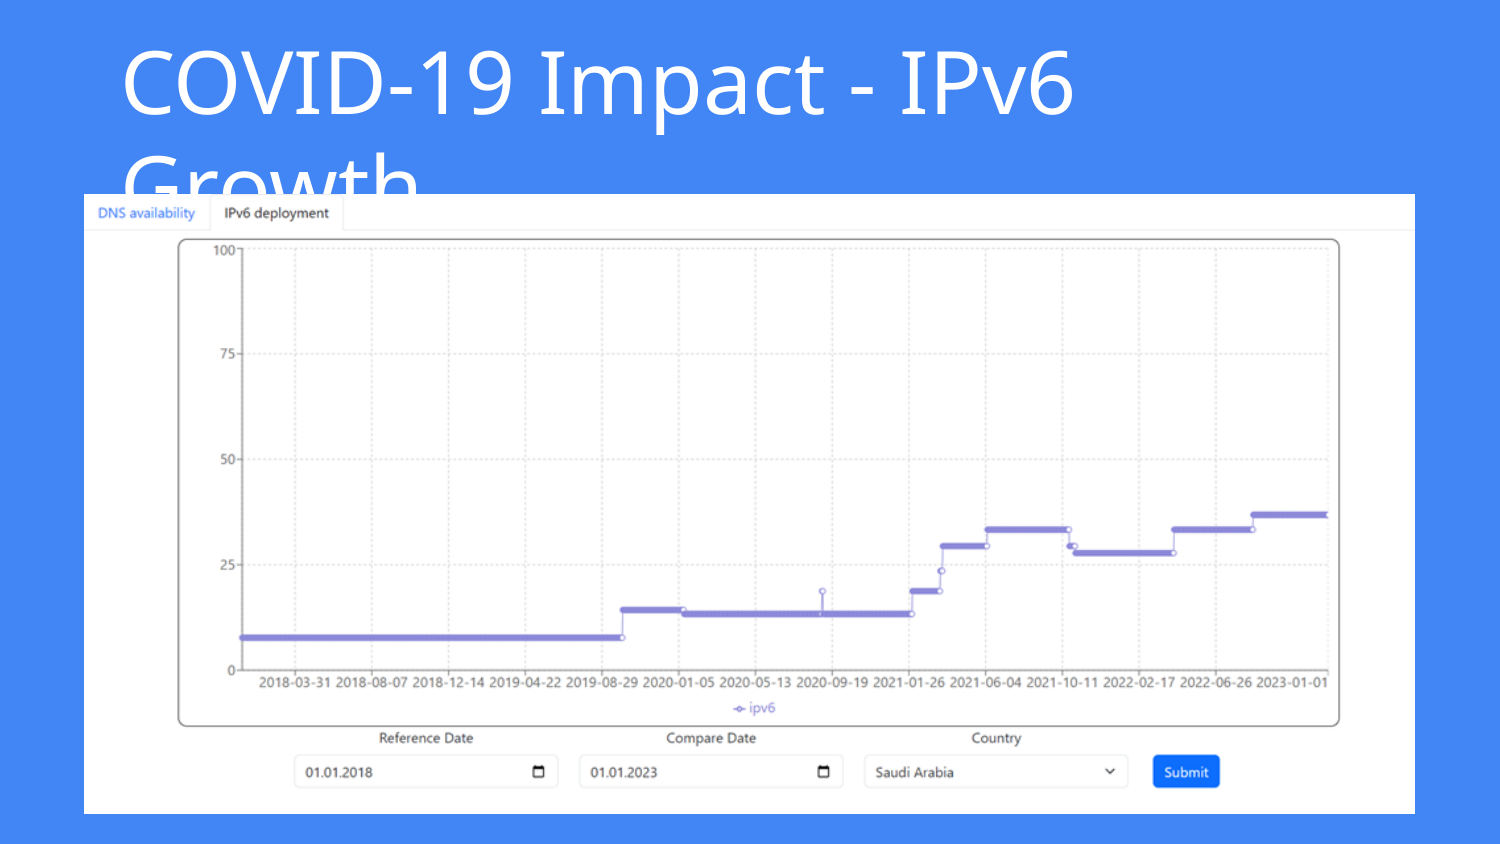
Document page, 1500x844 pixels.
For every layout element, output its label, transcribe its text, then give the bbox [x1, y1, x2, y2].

text_box [91, 185, 1438, 678]
picture [84, 194, 1416, 814]
text_box [75, 488, 79, 764]
title COVID-19 Impact - IPv6 Growth [105, 49, 1395, 185]
